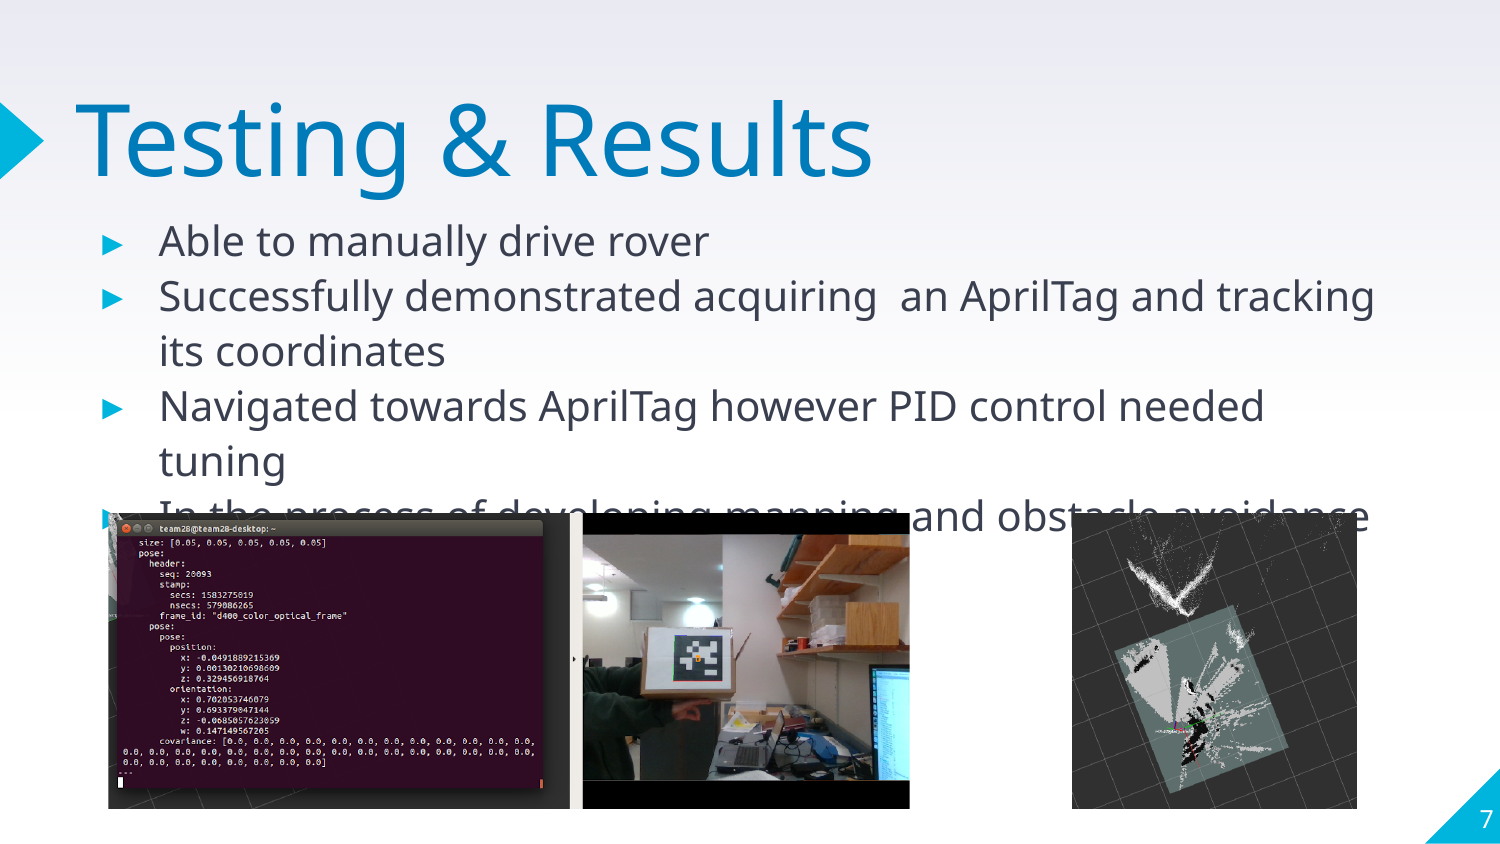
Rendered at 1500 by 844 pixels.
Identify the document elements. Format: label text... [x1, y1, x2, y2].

picture [1072, 513, 1358, 809]
picture [108, 513, 910, 809]
slide_number ‹#› [1418, 760, 1494, 838]
title Testing & Results [75, 99, 1001, 277]
list Able to manually drive rover Successfully demonstrated acquiring an AprilTag and tracking its coordinates Navigated towards AprilTag however PID control needed tuning In the process of developing mapping and obstacle avoidance tests [83, 209, 1397, 514]
